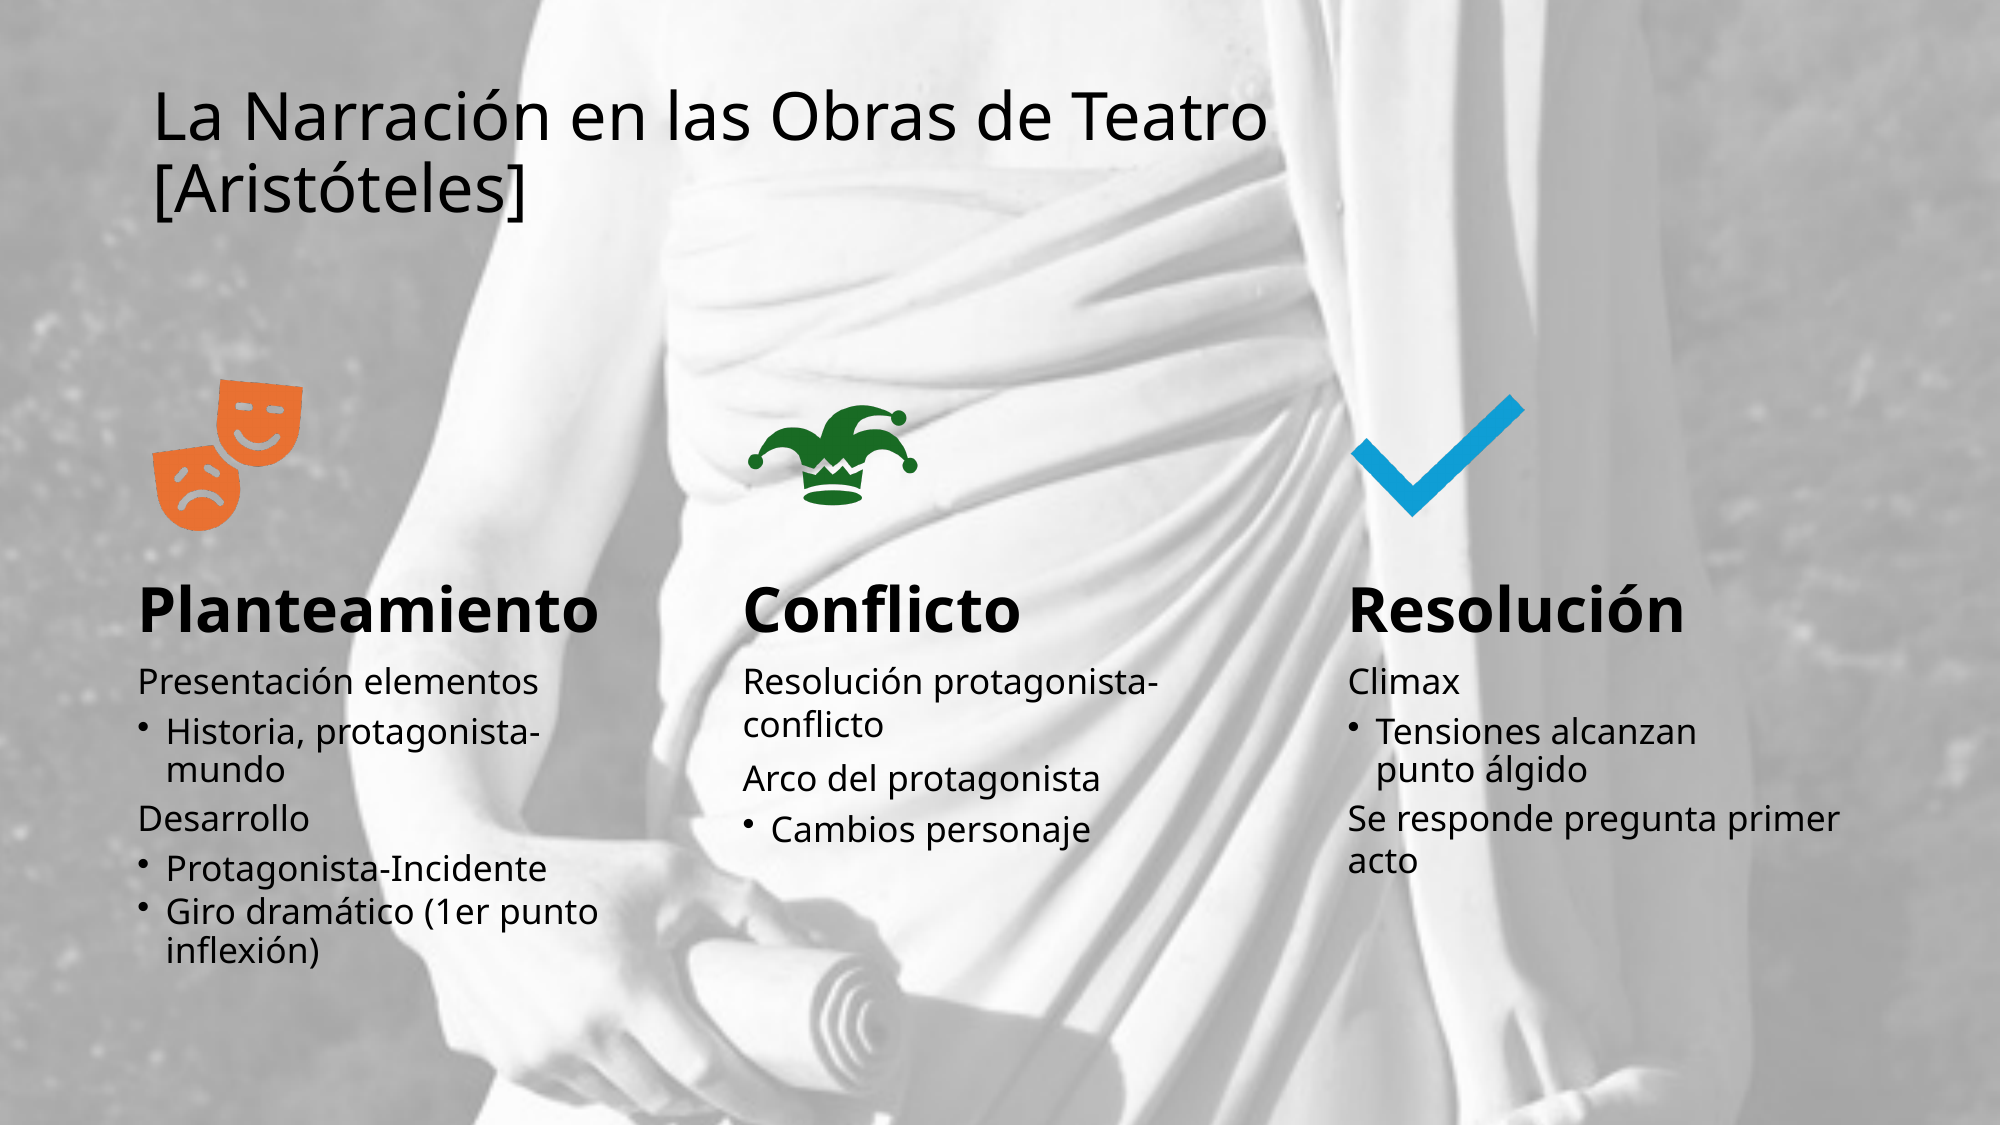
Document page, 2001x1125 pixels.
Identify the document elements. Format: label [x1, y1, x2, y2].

text_box [136, 298, 1863, 1014]
picture [0, 0, 2000, 1125]
